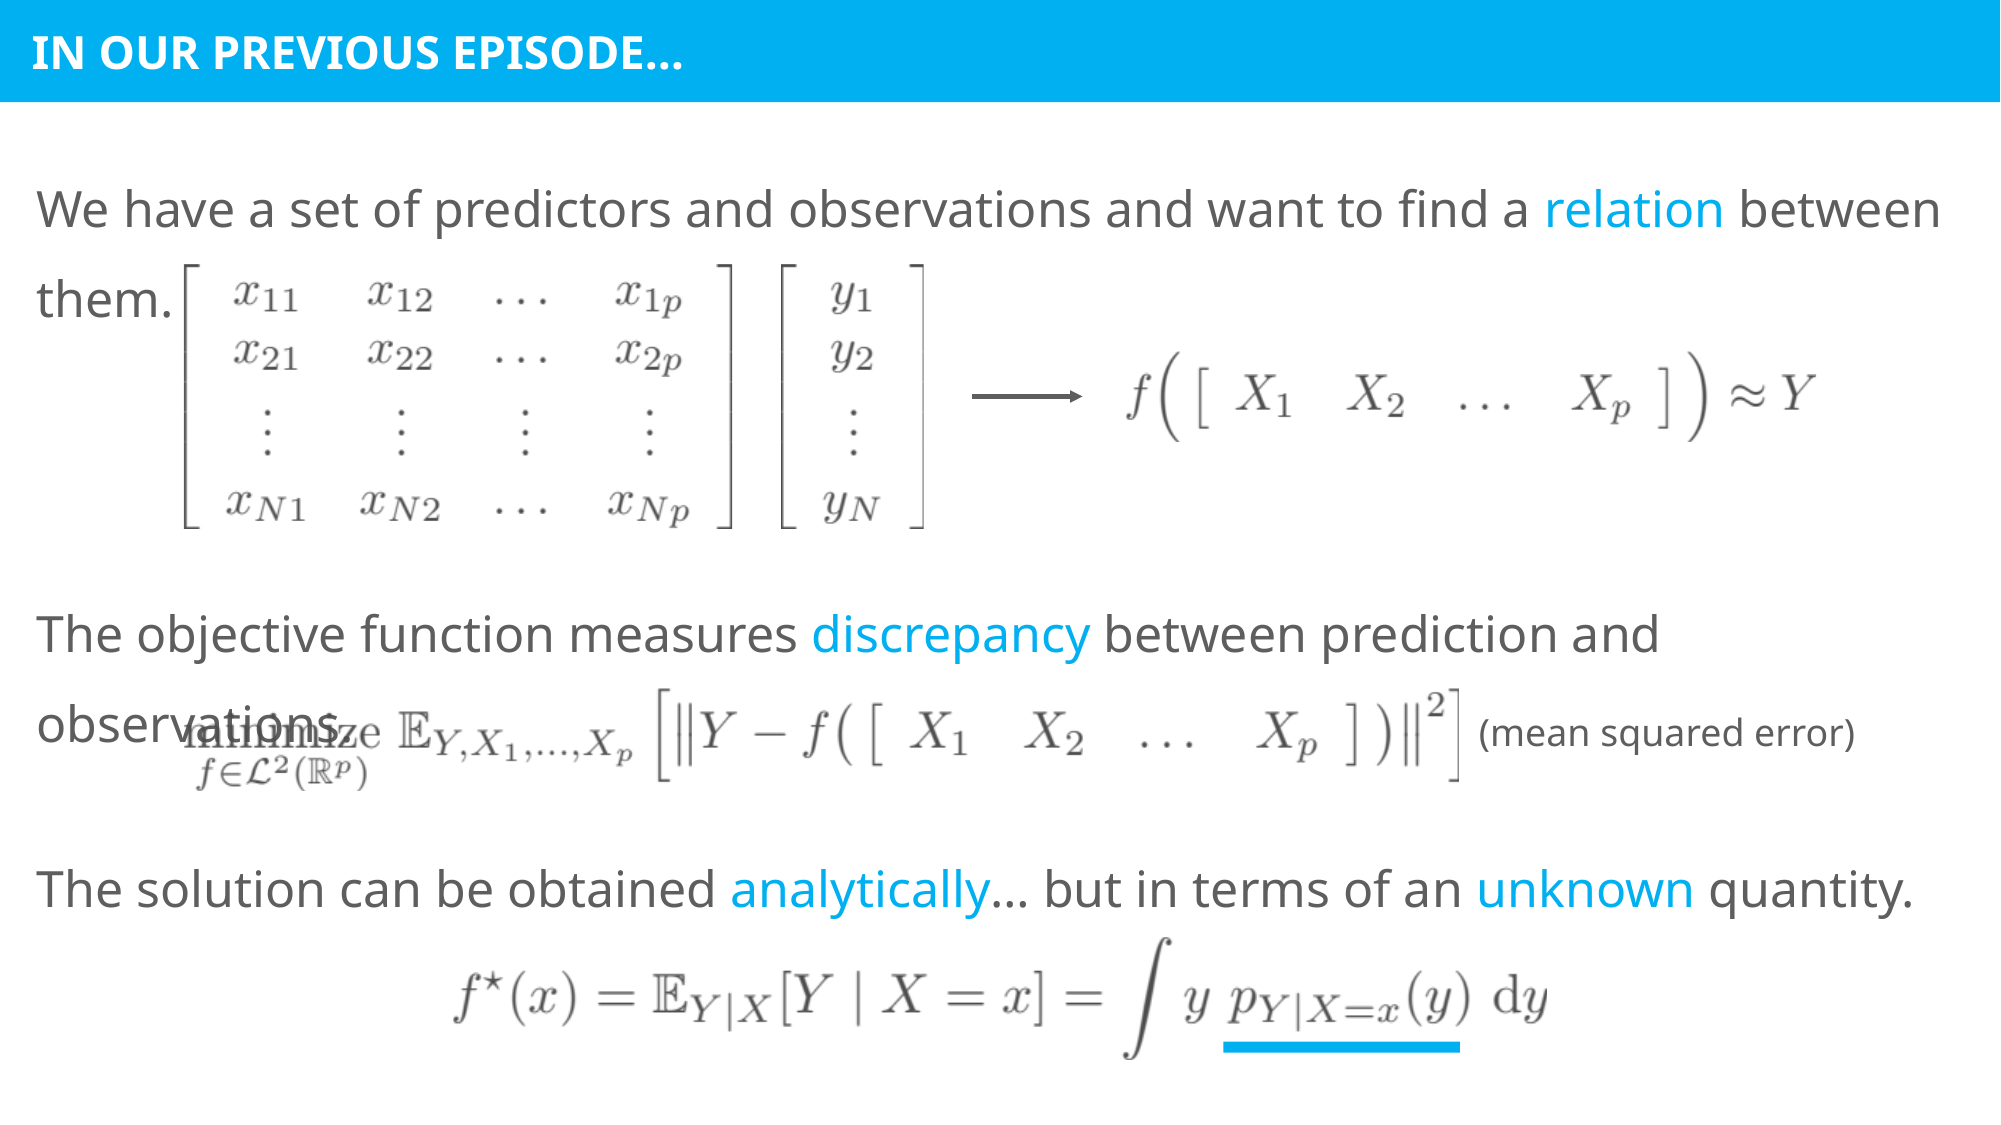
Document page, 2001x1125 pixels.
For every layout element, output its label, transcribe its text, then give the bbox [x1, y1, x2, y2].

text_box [183, 263, 924, 529]
text_box The objective function measures discrepancy between prediction and observations. [21, 564, 1979, 760]
text_box [0, 0, 2000, 103]
text_box The solution can be obtained analytically… but in terms of an unknown quantity. [21, 820, 1979, 925]
picture [1126, 351, 1817, 442]
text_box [183, 688, 1856, 792]
picture [453, 936, 1547, 1060]
text_box IN OUR PREVIOUS EPISODE… [16, 16, 699, 87]
text_box We have a set of predictors and observations and want to find a relation between them. [21, 140, 1979, 335]
